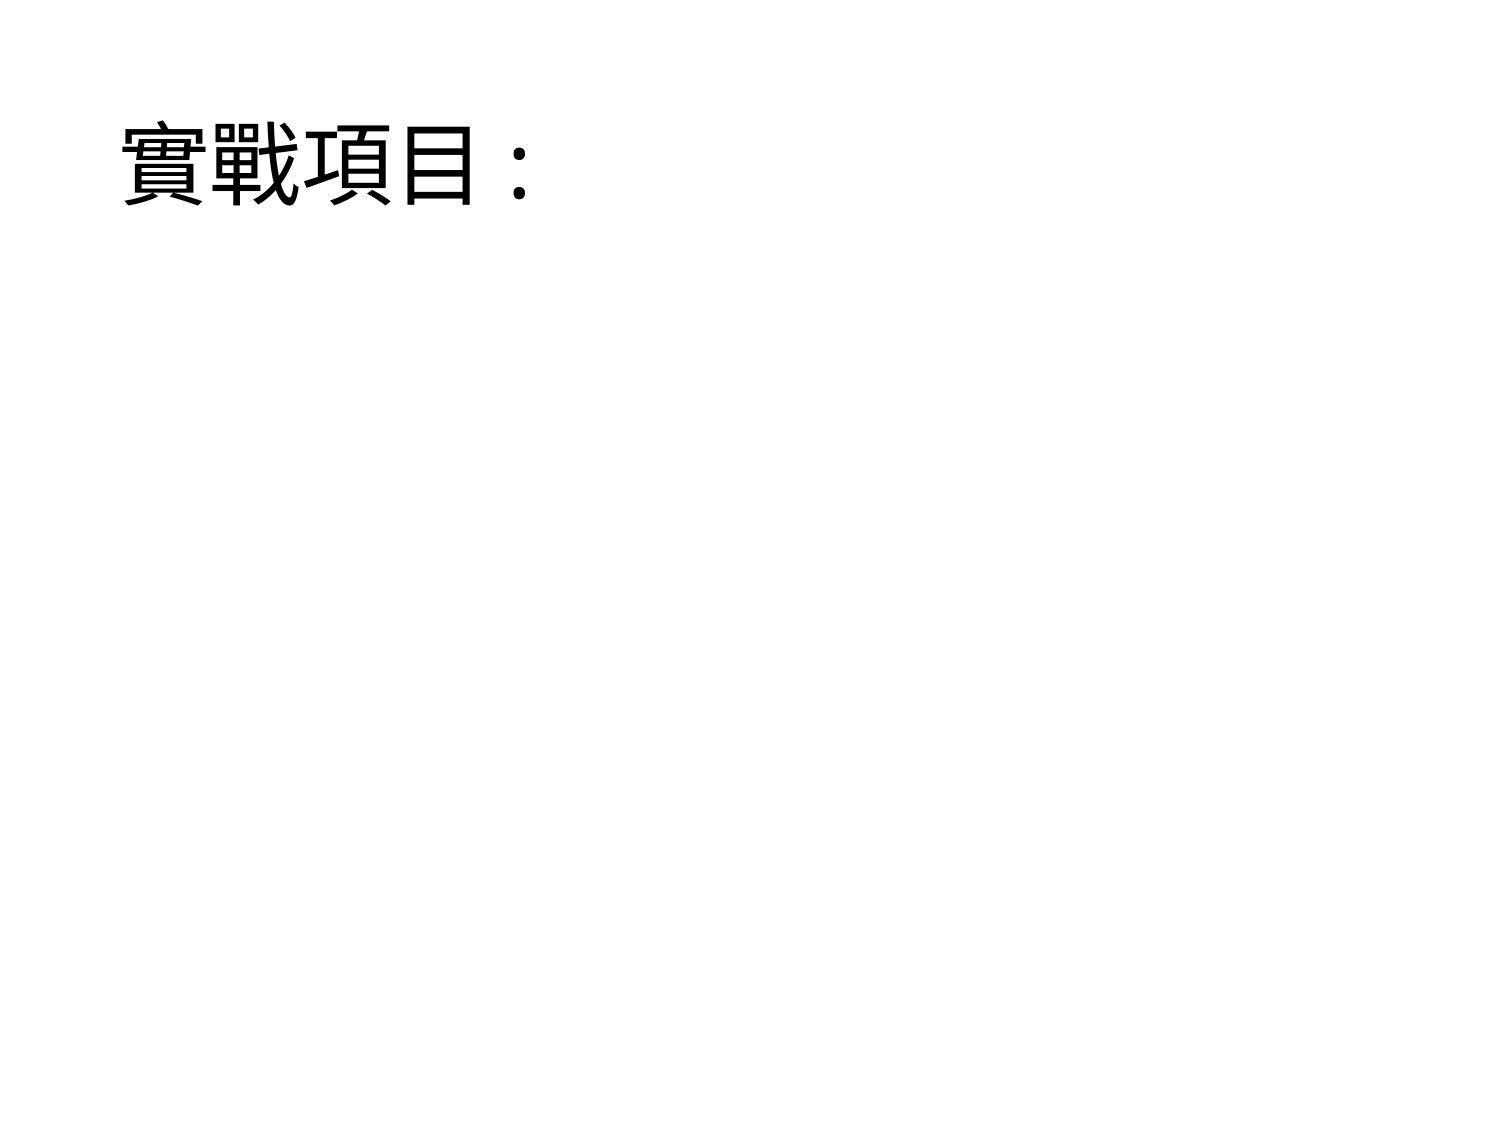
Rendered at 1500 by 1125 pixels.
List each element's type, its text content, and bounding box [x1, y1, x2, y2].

title 實戰項目: [103, 59, 1397, 278]
